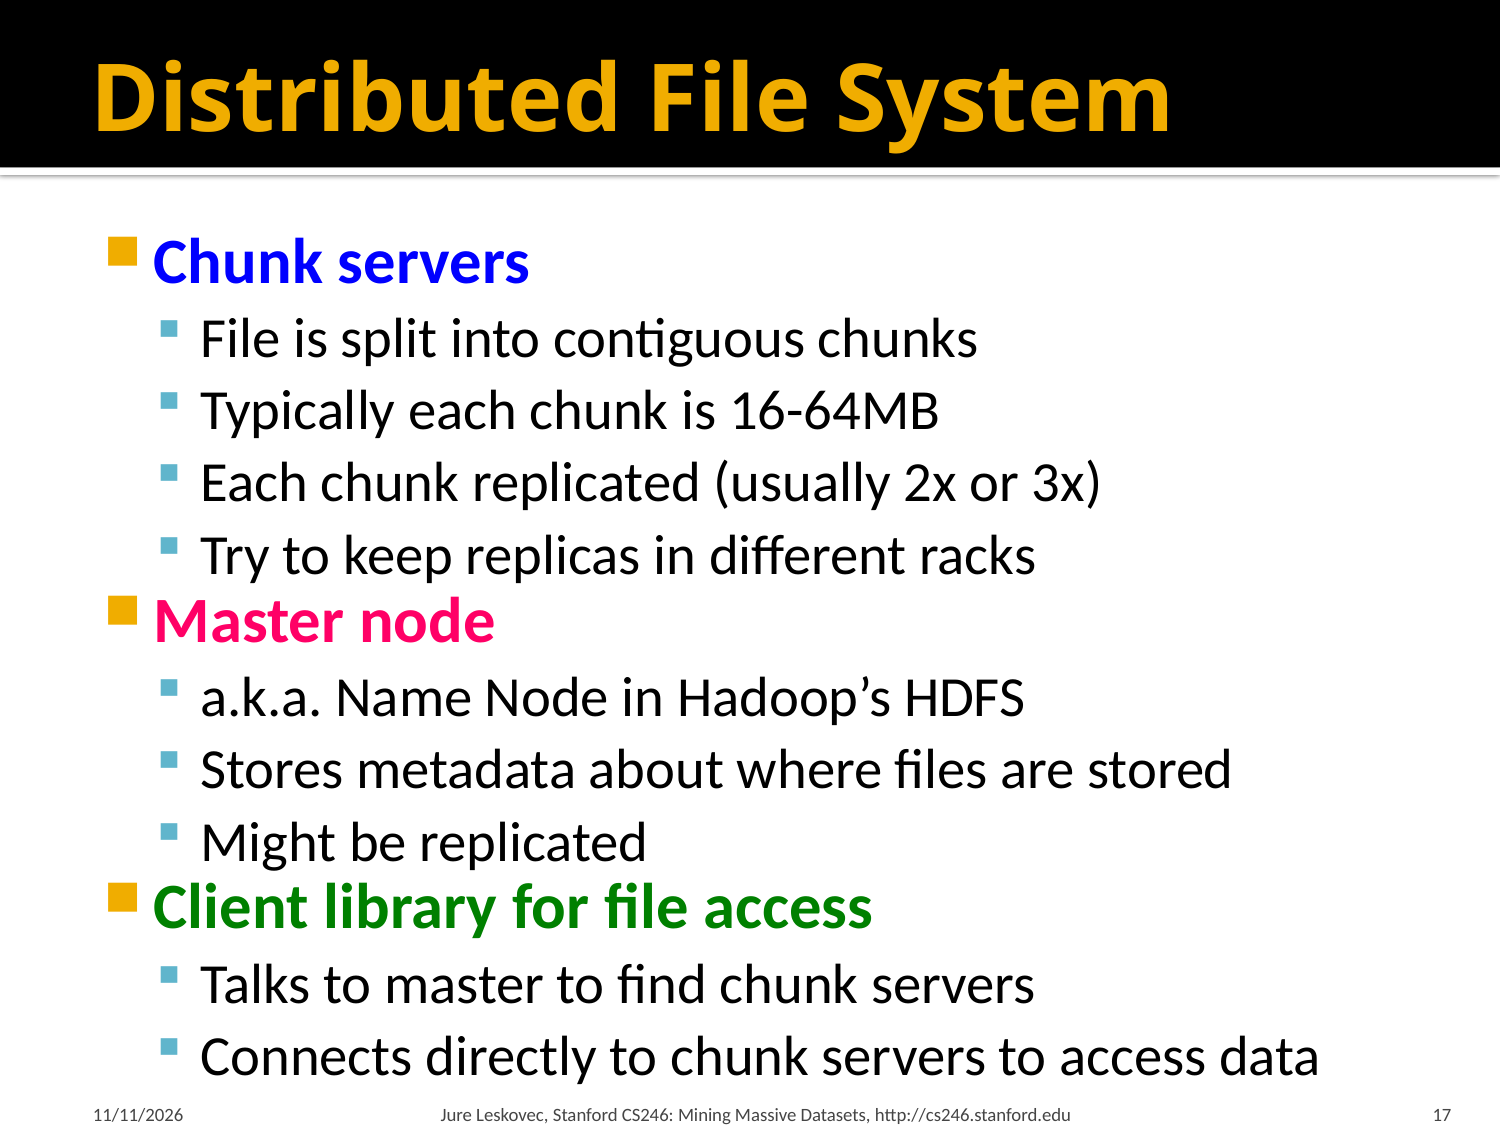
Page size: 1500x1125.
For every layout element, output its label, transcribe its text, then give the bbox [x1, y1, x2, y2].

slide_number 17 [1345, 1080, 1467, 1125]
title Distributed File System [75, 12, 1425, 175]
footer Jure Leskovec, Stanford CS246: Mining Massive Datasets, http://cs246.stanford.edu [433, 1080, 1337, 1125]
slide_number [75, 1080, 425, 1125]
list Chunk servers File is split into contiguous chunks Typically each chunk is 16-64MB Each chunk replicated (usually 2x or 3x) Try to keep replicas in different racks Master node a.k.a. Name Node in Hadoop’s HDFS Stores metadata about where files are stored Might be replicated Client library for file access Talks to master to find chunk servers Connects directly to chunk servers to access data [75, 212, 1475, 1100]
